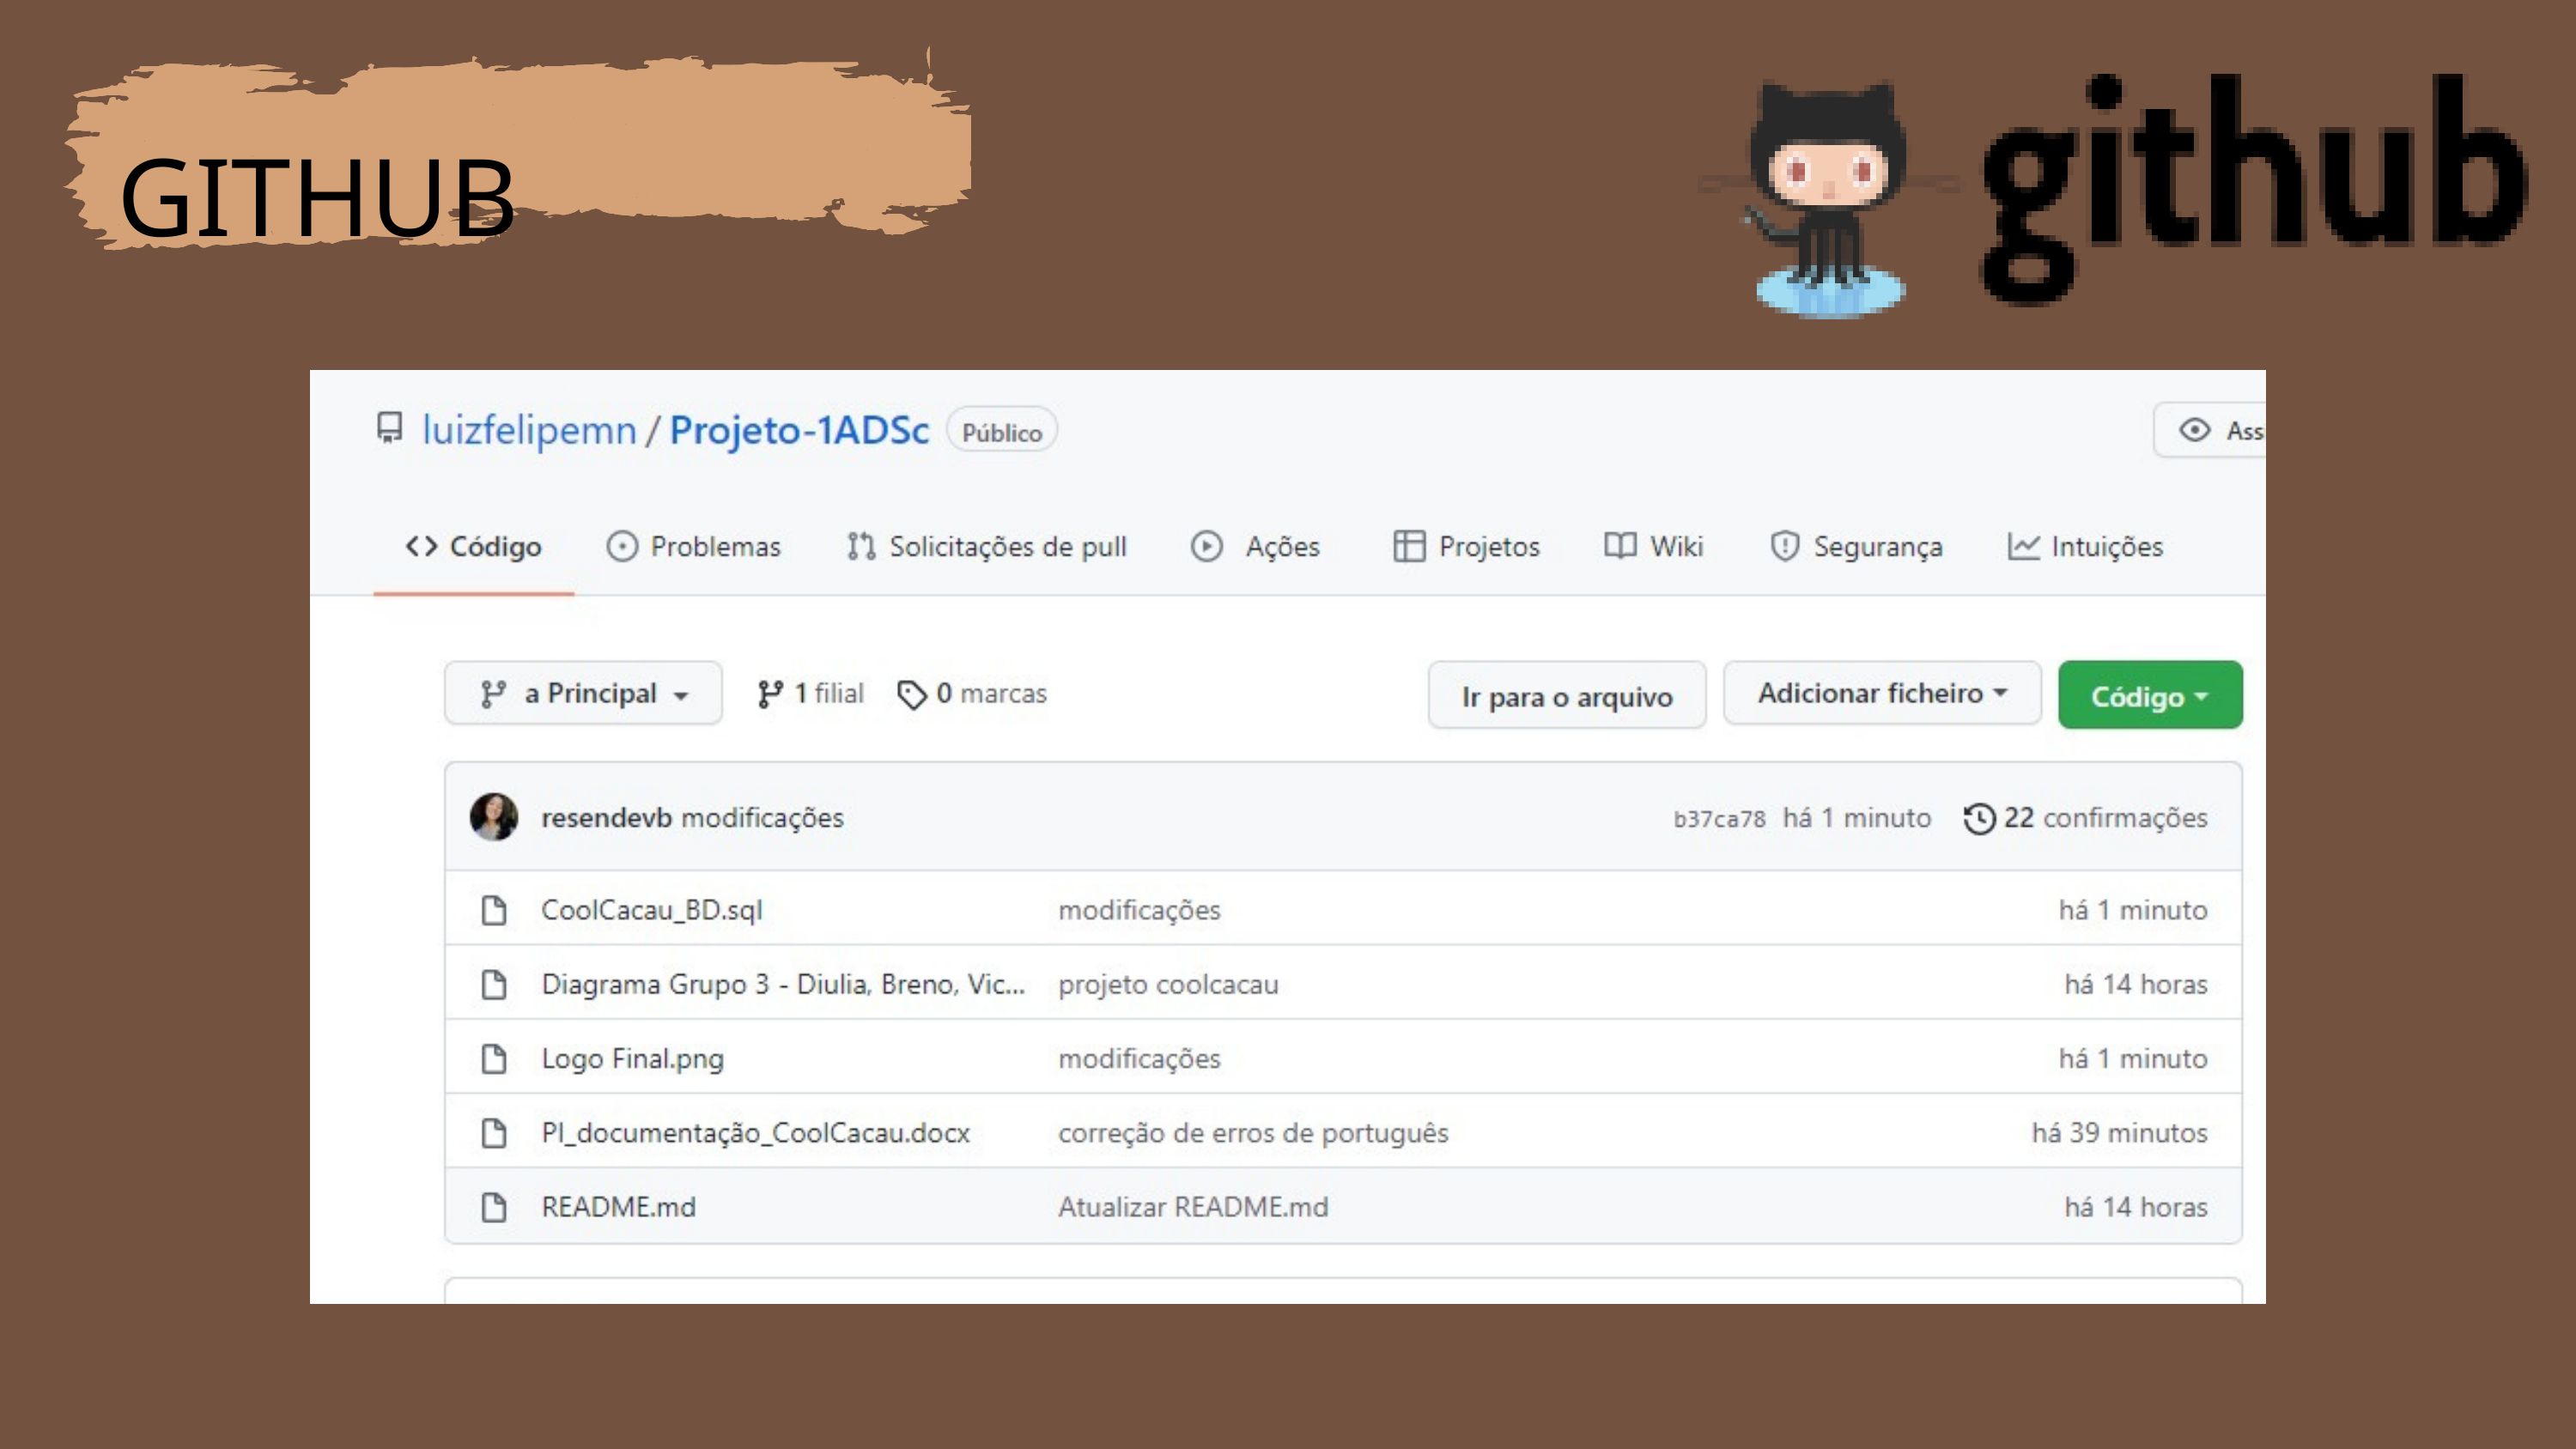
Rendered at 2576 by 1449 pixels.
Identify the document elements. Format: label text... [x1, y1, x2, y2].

picture [1698, 74, 2529, 319]
text_box GITHUB [117, 137, 1038, 258]
picture [62, 45, 971, 251]
picture [309, 369, 2267, 1304]
